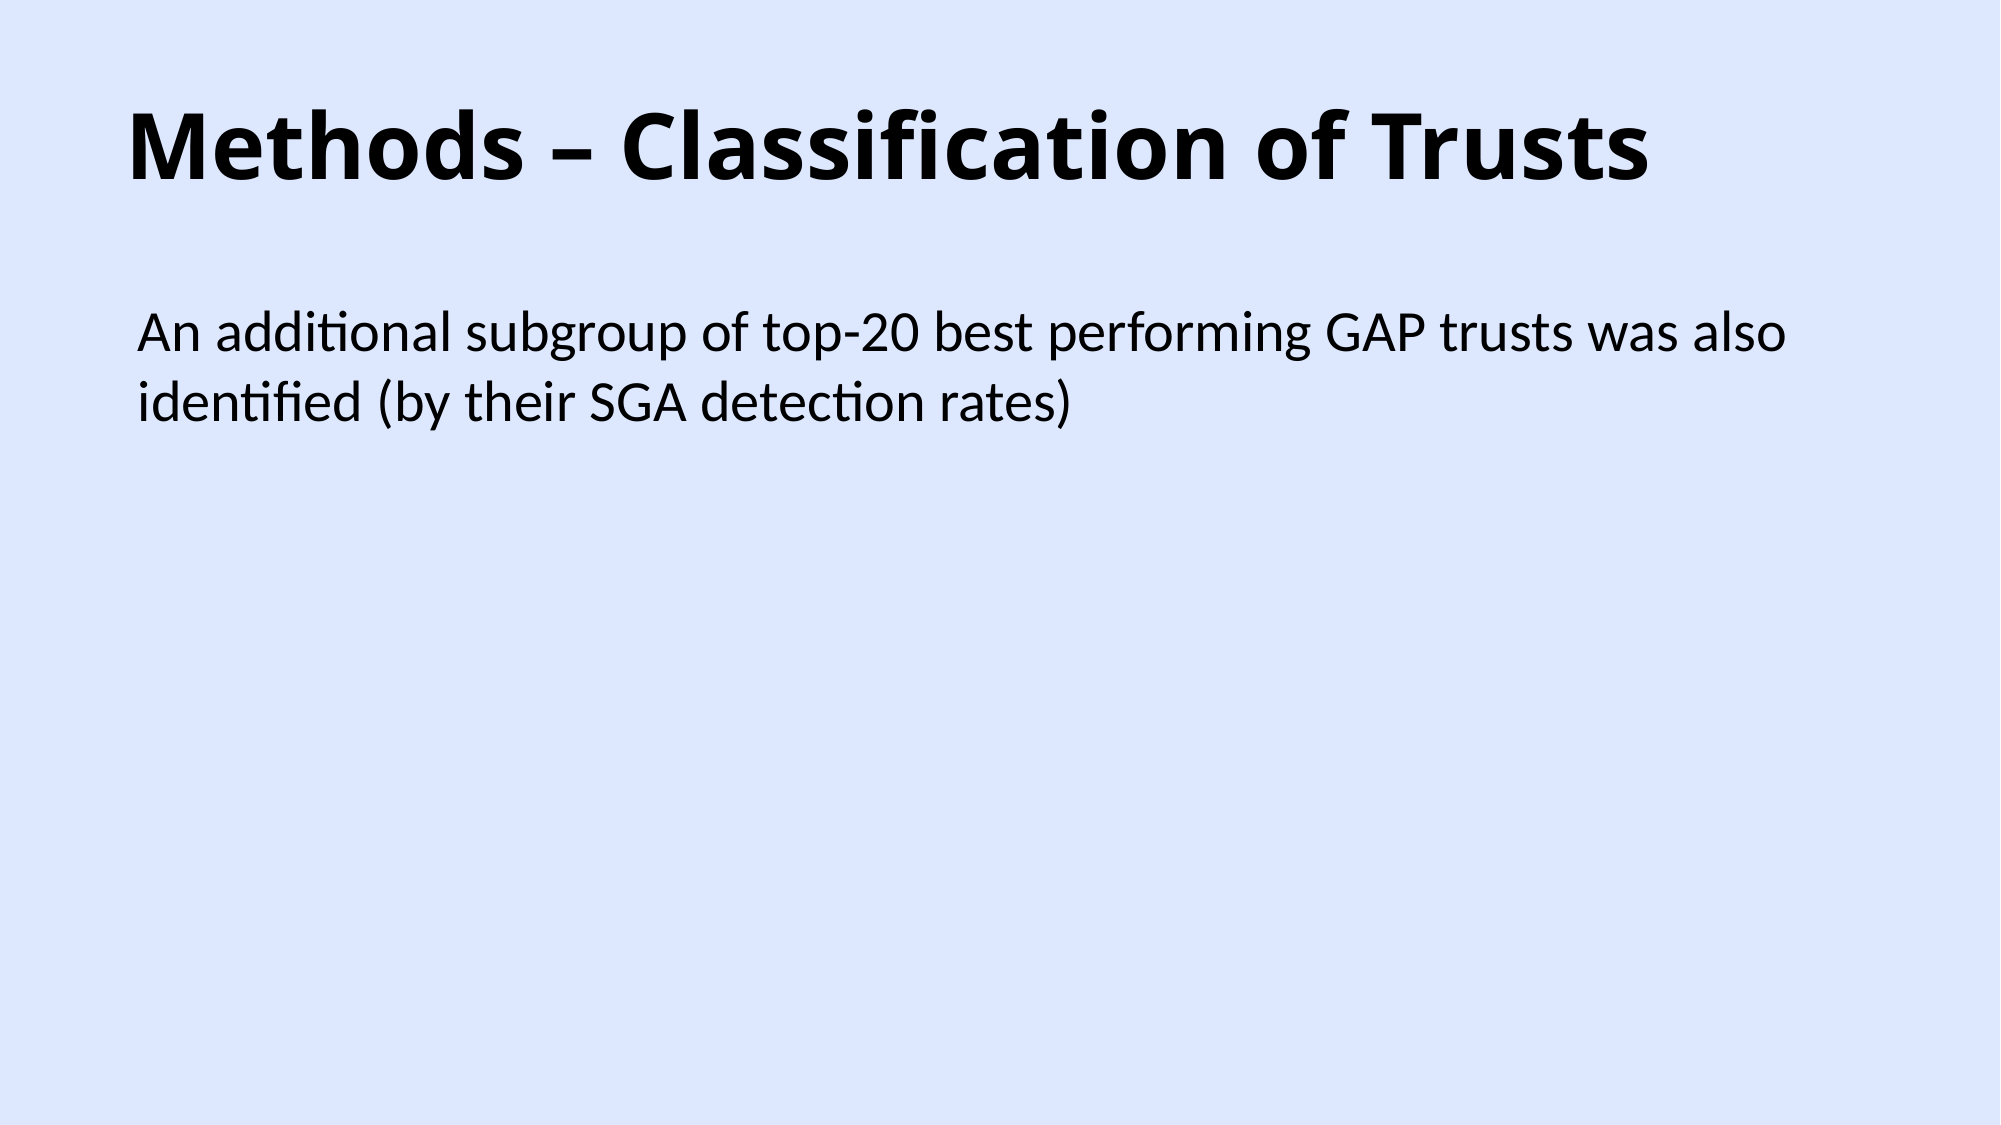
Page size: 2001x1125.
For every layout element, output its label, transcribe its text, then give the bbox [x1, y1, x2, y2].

text_box An additional subgroup of top-20 best performing GAP trusts was also identified (by their SGA detection rates) [123, 285, 1877, 511]
title Methods – Classification of Trusts [110, 41, 1835, 259]
